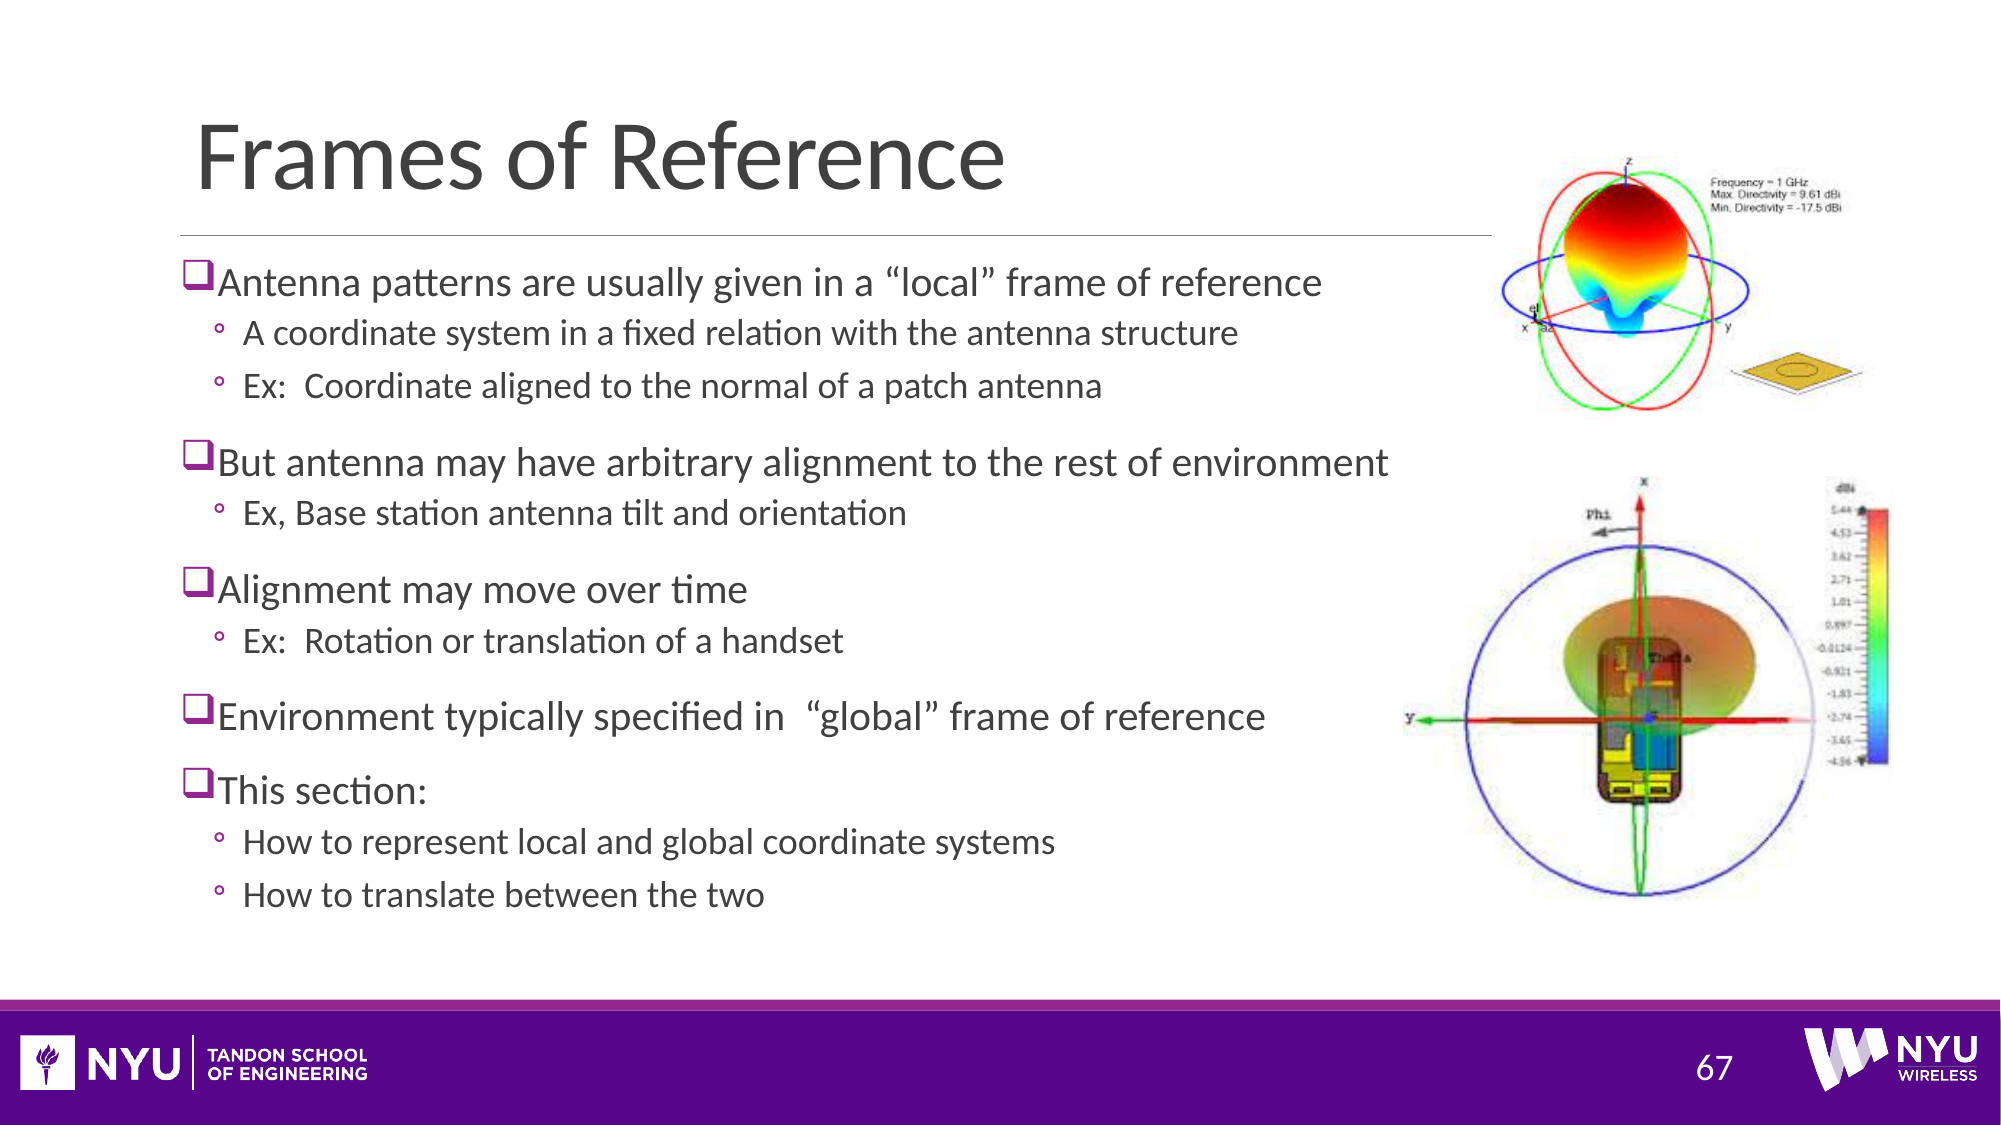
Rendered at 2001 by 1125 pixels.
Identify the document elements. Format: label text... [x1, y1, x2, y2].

title Frames of Reference [180, 47, 1830, 218]
picture [1492, 155, 1885, 426]
slide_number 67 [1533, 1035, 1749, 1096]
list Antenna patterns are usually given in a “local” frame of reference A coordinate system in a fixed relation with the antenna structure Ex: Coordinate aligned to the normal of a patch antenna But antenna may have arbitrary alignment to the rest of environment Ex, Base station antenna tilt and orientation Alignment may move over time Ex: Rotation or translation of a handset Environment typically specified in “global” frame of reference This section: How to represent local and global coordinate systems How to translate between the two [180, 252, 1830, 963]
picture [1402, 475, 1894, 902]
